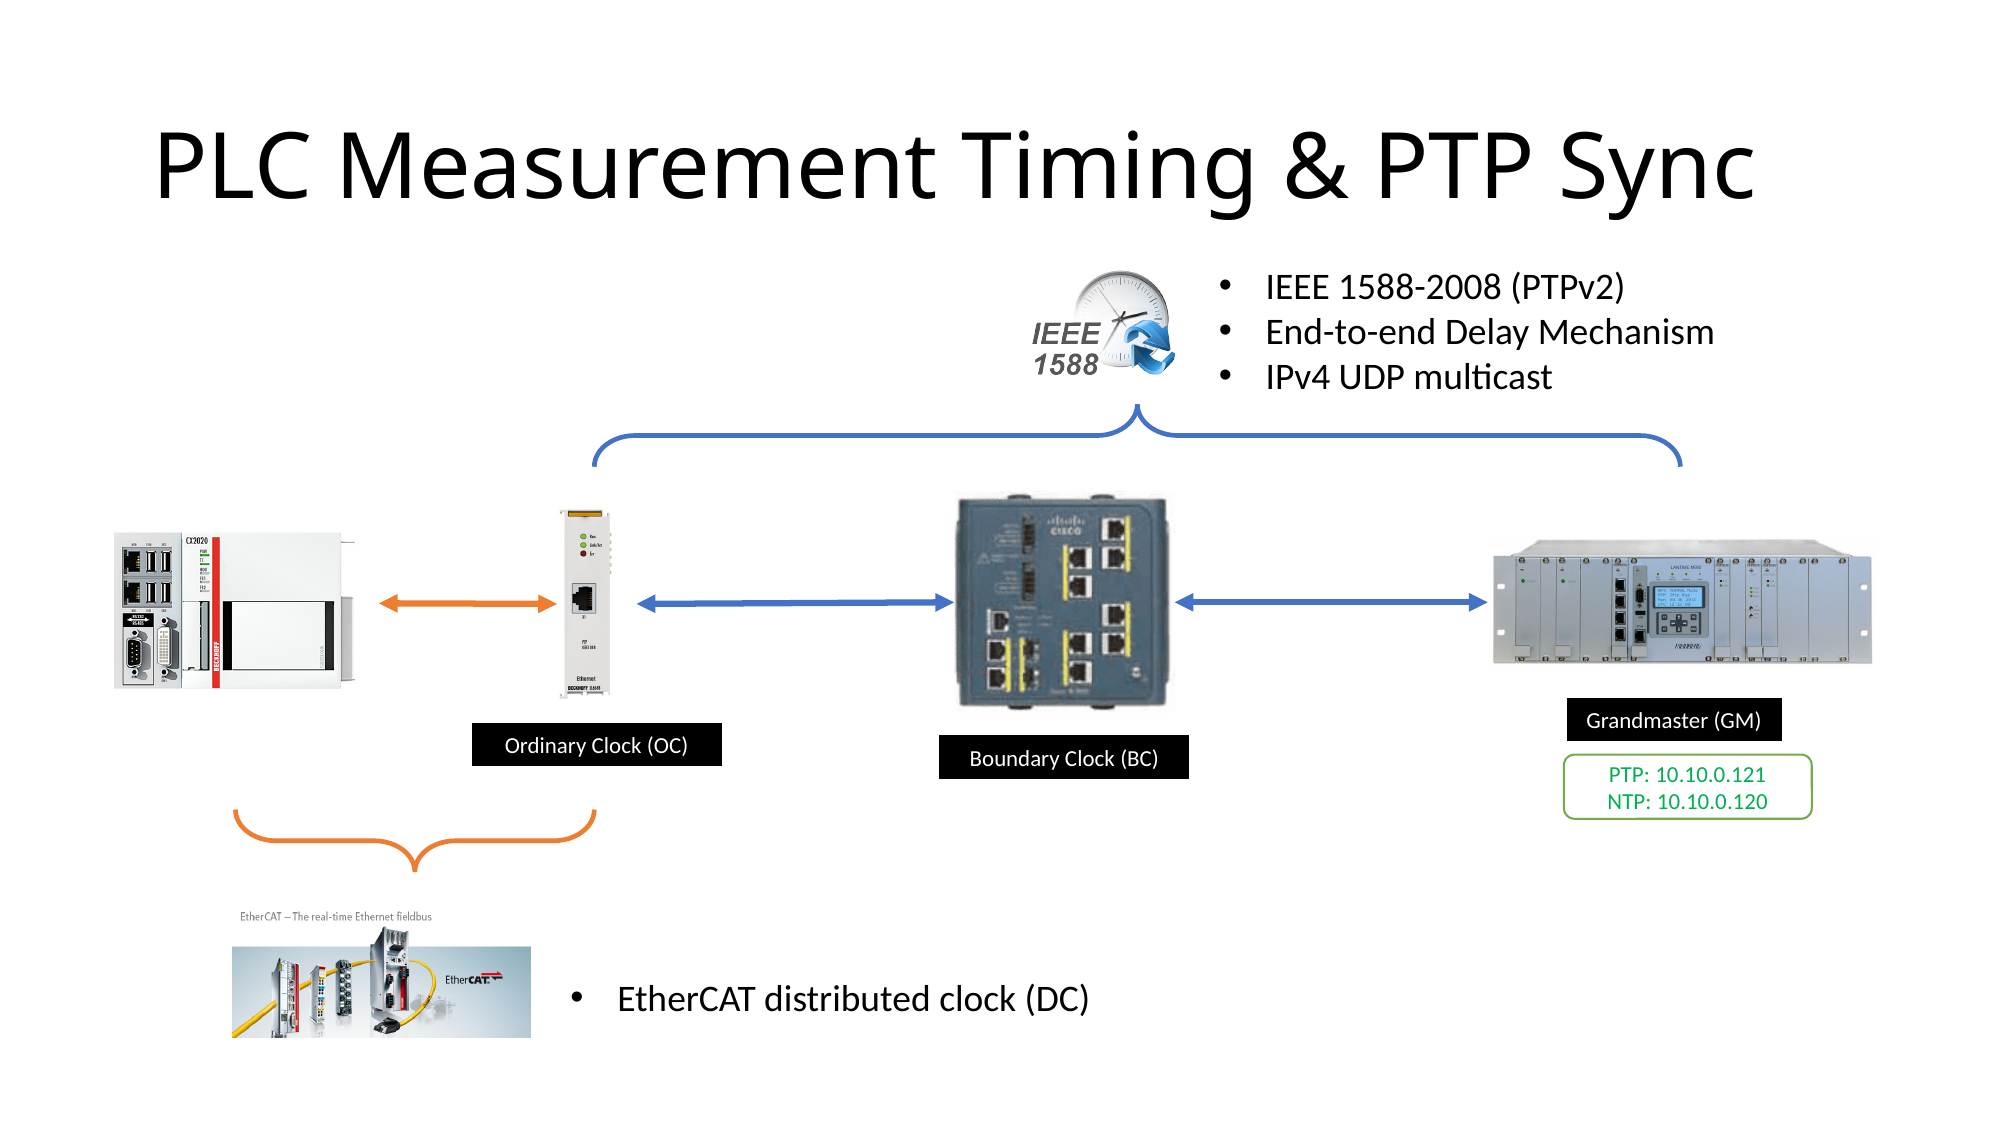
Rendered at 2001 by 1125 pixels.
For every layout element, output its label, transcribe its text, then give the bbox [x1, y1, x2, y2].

title PLC Measurement Timing & PTP Sync [137, 59, 1863, 278]
text_box Boundary Clock (BC) [939, 735, 1189, 779]
text_box PTP: 10.10.0.121 NTP: 10.10.0.120 [1562, 753, 1813, 820]
picture [1032, 270, 1175, 375]
text_box Grandmaster (GM) [1567, 698, 1782, 741]
text_box [593, 404, 1681, 467]
picture [1487, 537, 1876, 668]
text_box [234, 809, 595, 872]
text_box Ordinary Clock (OC) [472, 723, 722, 766]
picture [113, 511, 379, 696]
text_box IEEE 1588-2008 (PTPv2) End-to-end Delay Mechanism IPv4 UDP multicast [1203, 254, 1876, 405]
text_box EtherCAT distributed clock (DC) [555, 966, 1113, 1027]
picture [232, 902, 531, 1038]
picture [556, 507, 637, 701]
picture [954, 491, 1175, 713]
